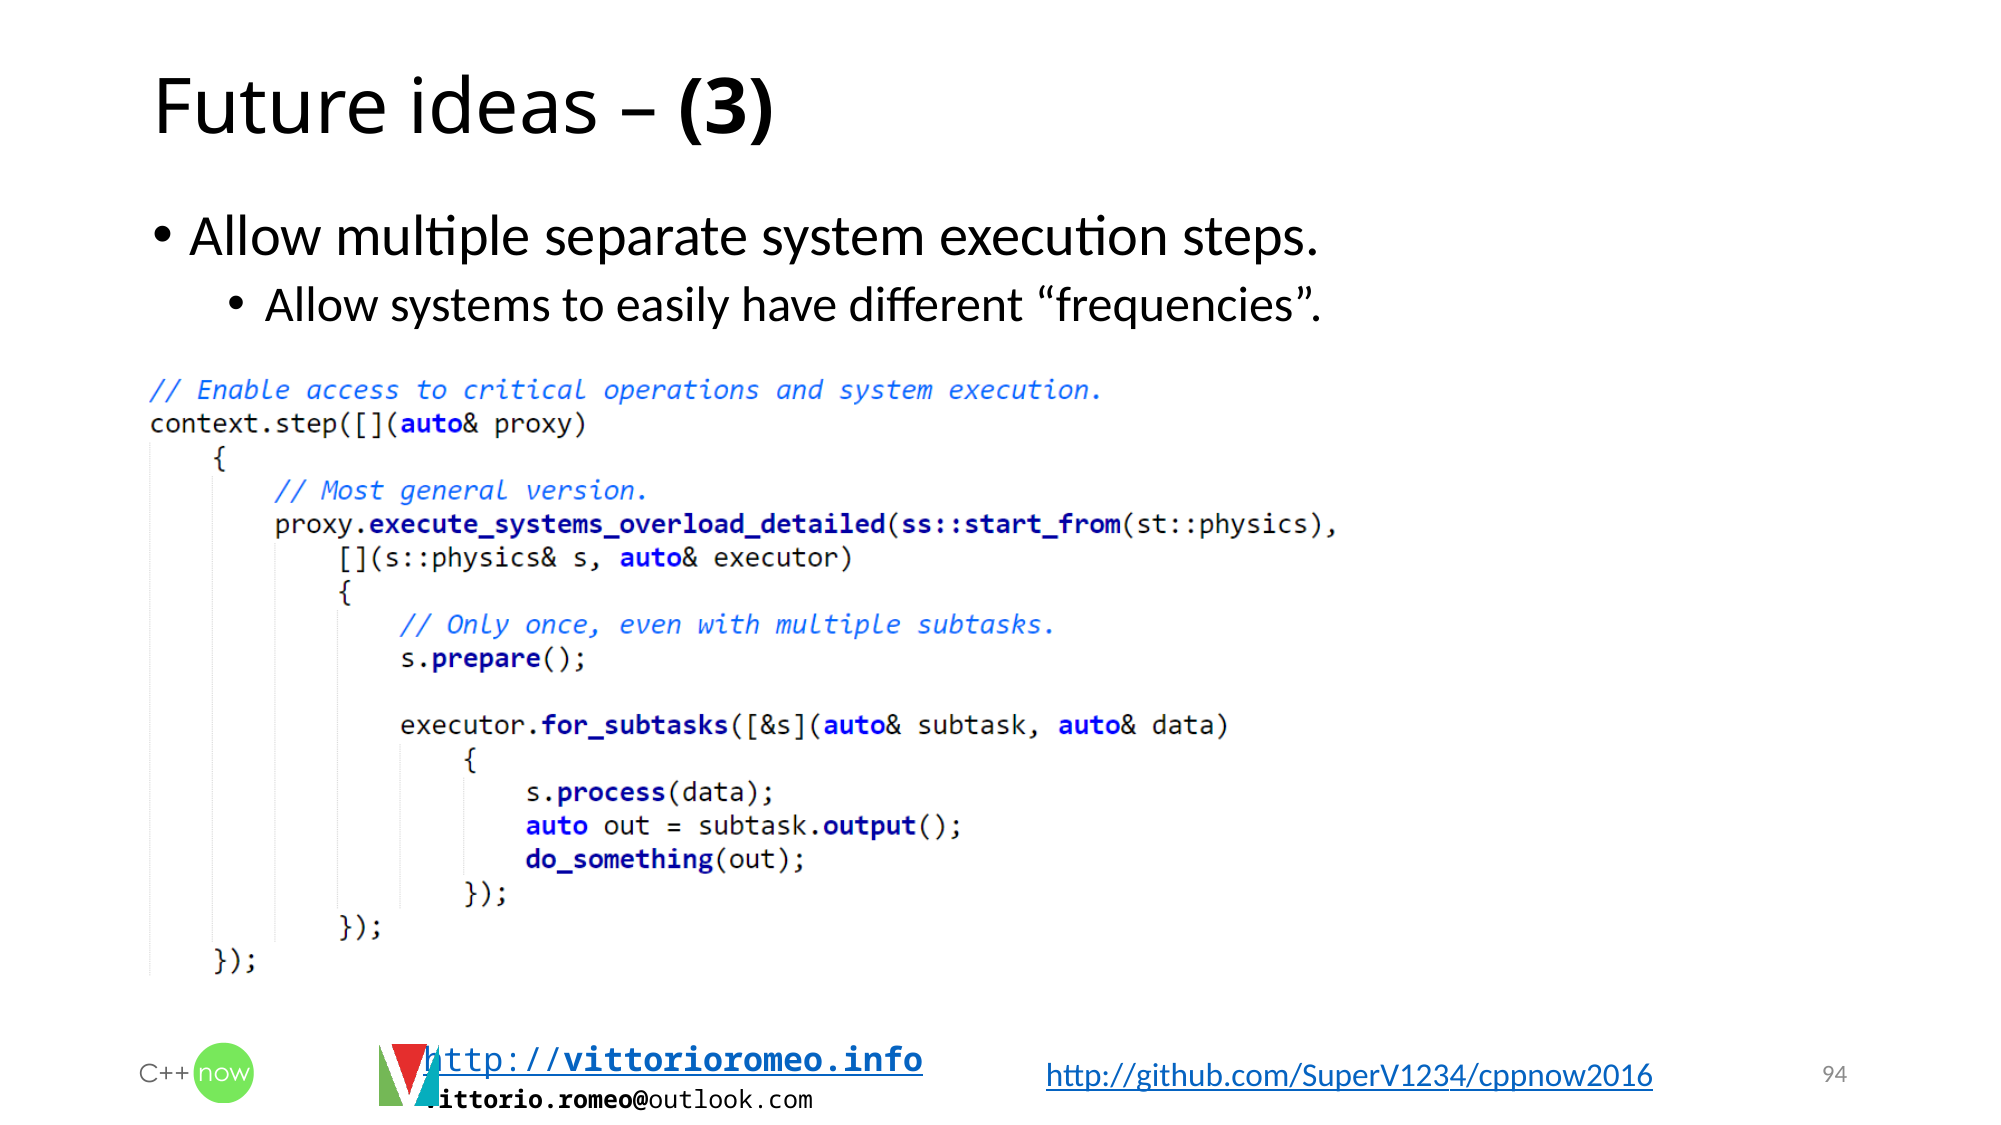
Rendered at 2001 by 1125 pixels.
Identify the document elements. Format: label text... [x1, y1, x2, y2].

picture [379, 1044, 439, 1106]
slide_number 94 [1793, 1042, 1863, 1103]
picture [137, 360, 1339, 981]
picture [137, 1041, 256, 1103]
list Allow multiple separate system execution steps. Allow systems to easily have different “frequencies”. [137, 197, 1506, 361]
title Future ideas – (3) [137, 59, 1863, 159]
